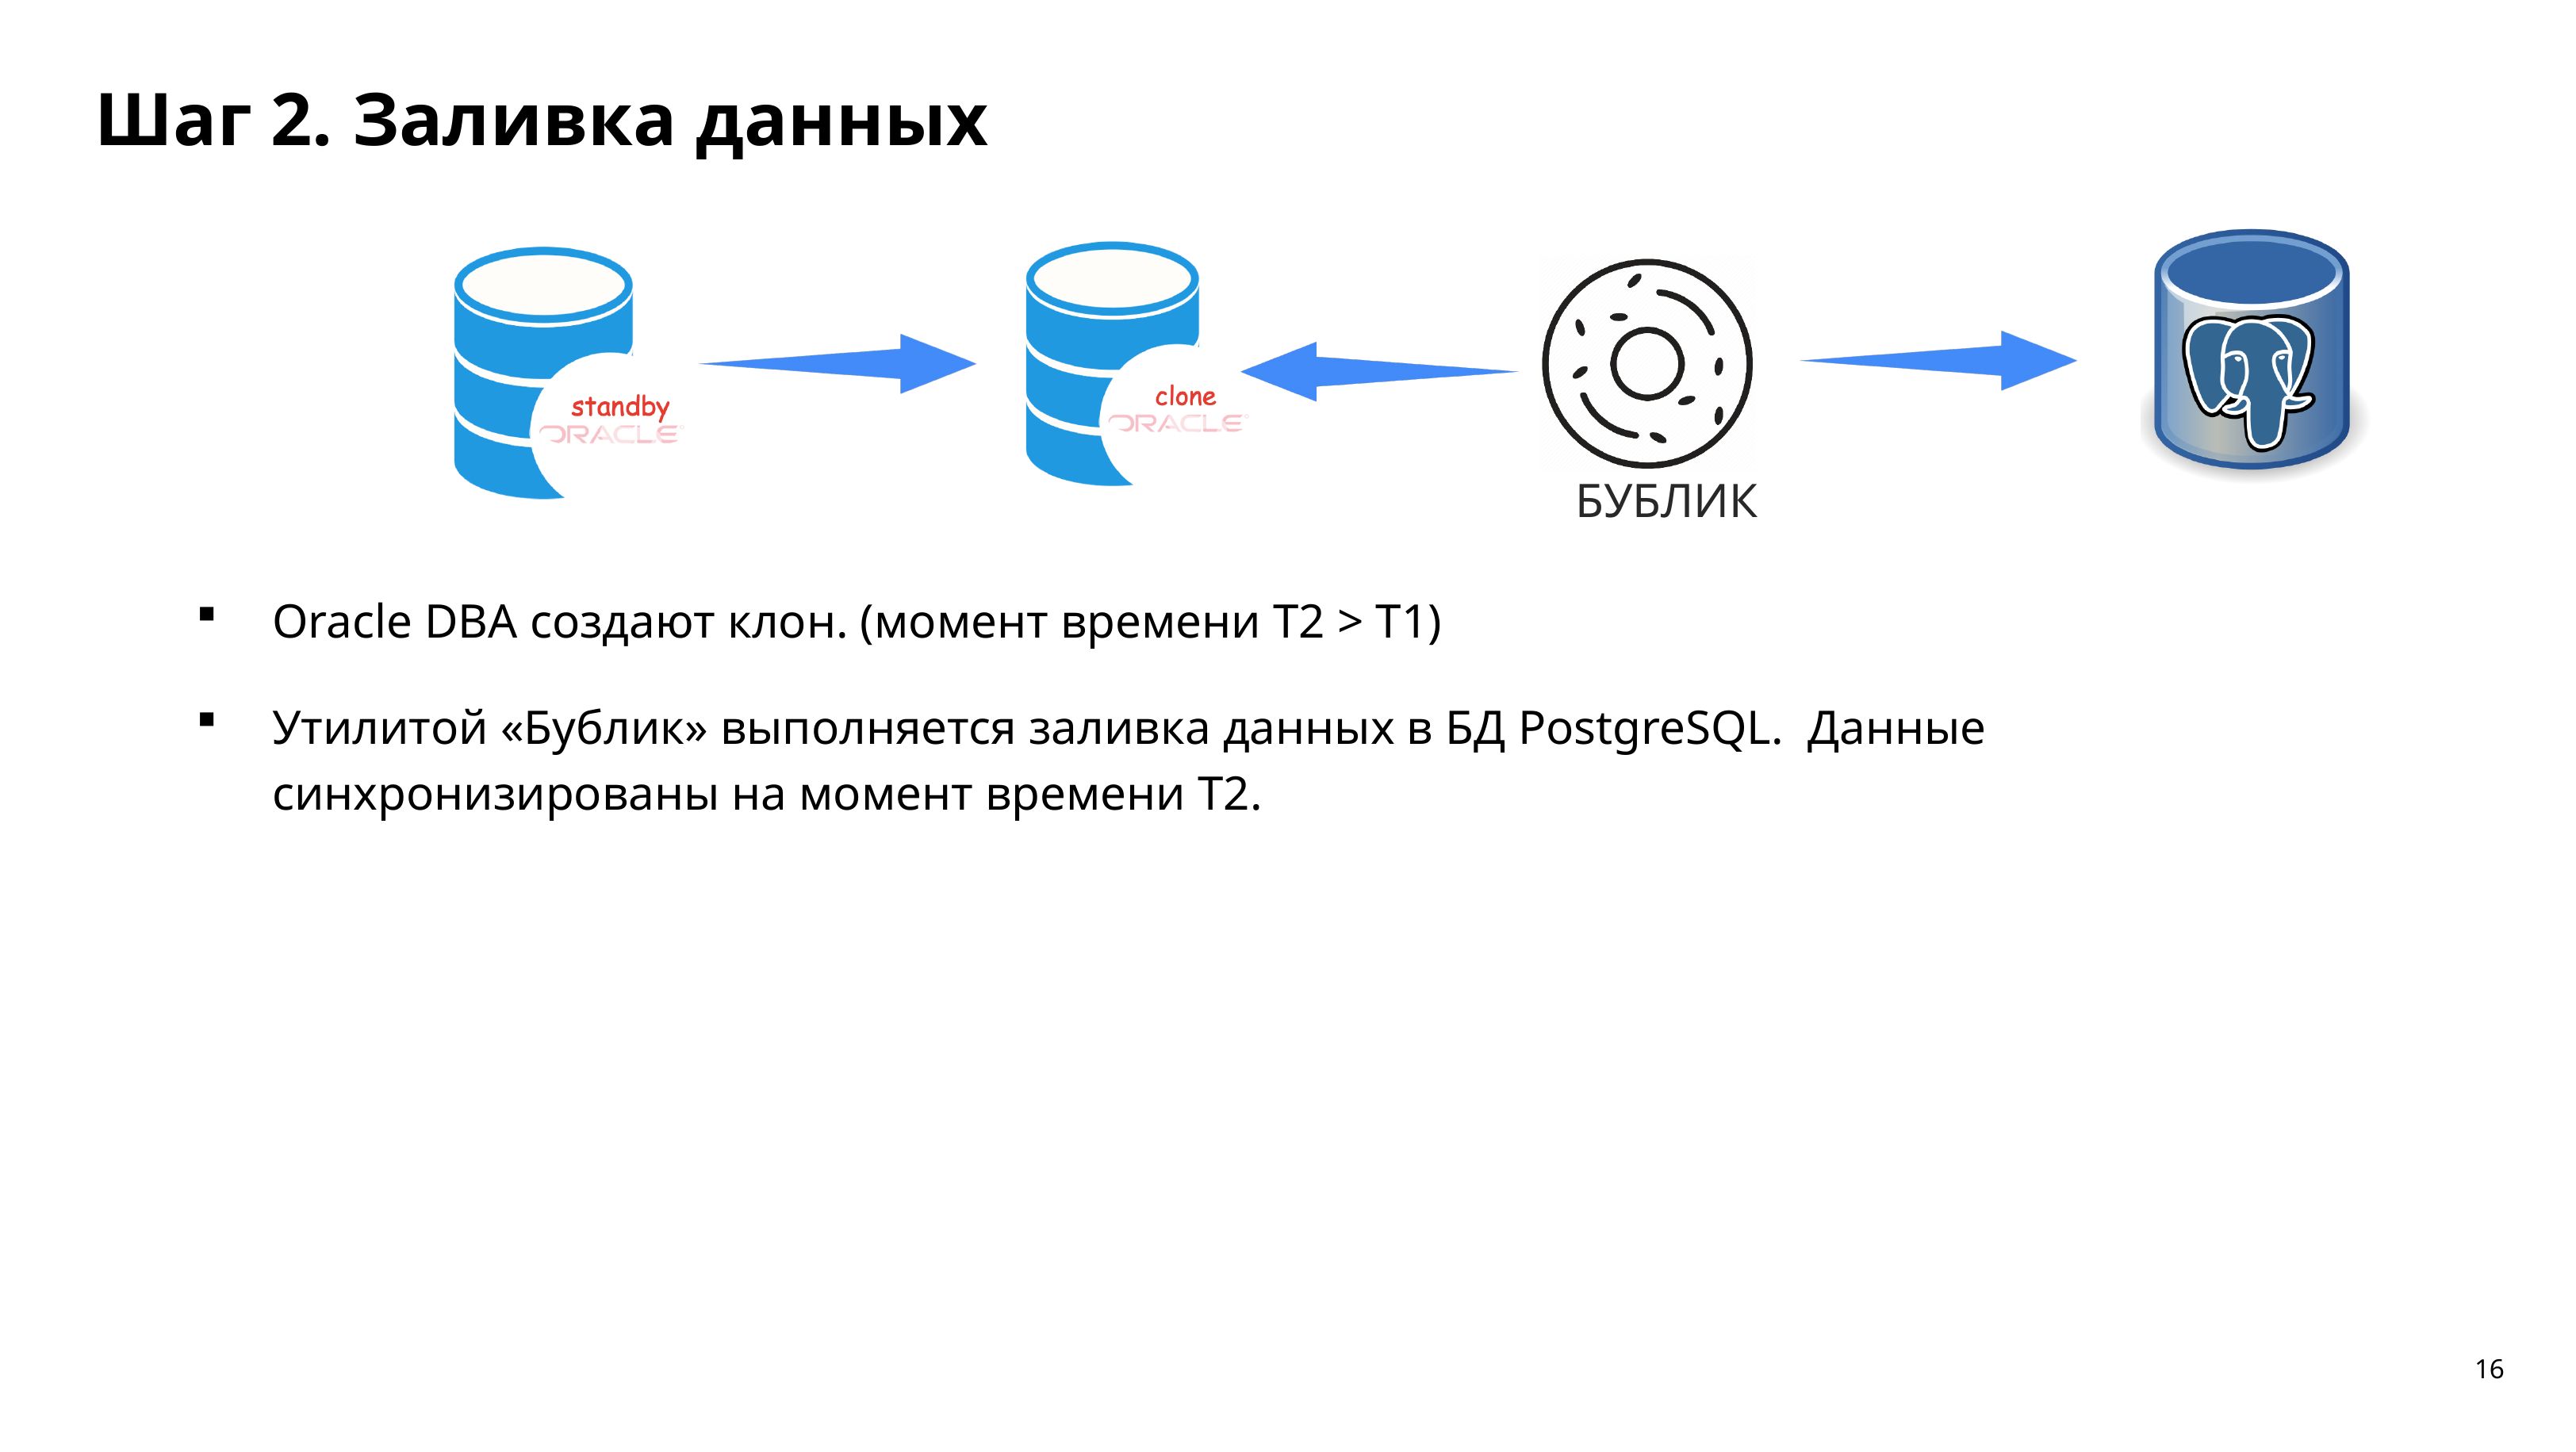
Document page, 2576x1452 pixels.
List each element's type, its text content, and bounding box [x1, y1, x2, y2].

text_box Oracle DBA создают клон. (момент времени T2 > T1) Утилитой «Бублик» выполняется заливка данных в БД PostgreSQL. Данные синхронизированы на момент времени T2. [196, 581, 2141, 820]
picture [1539, 255, 1756, 473]
slide_number 16 [2377, 1342, 2517, 1398]
picture [1786, 301, 2090, 420]
picture [2141, 188, 2372, 515]
text_box Шаг 2. Заливка данных [93, 73, 2141, 161]
picture [1003, 228, 1532, 501]
picture [431, 232, 989, 515]
text_box БУБЛИК [1575, 460, 1763, 527]
